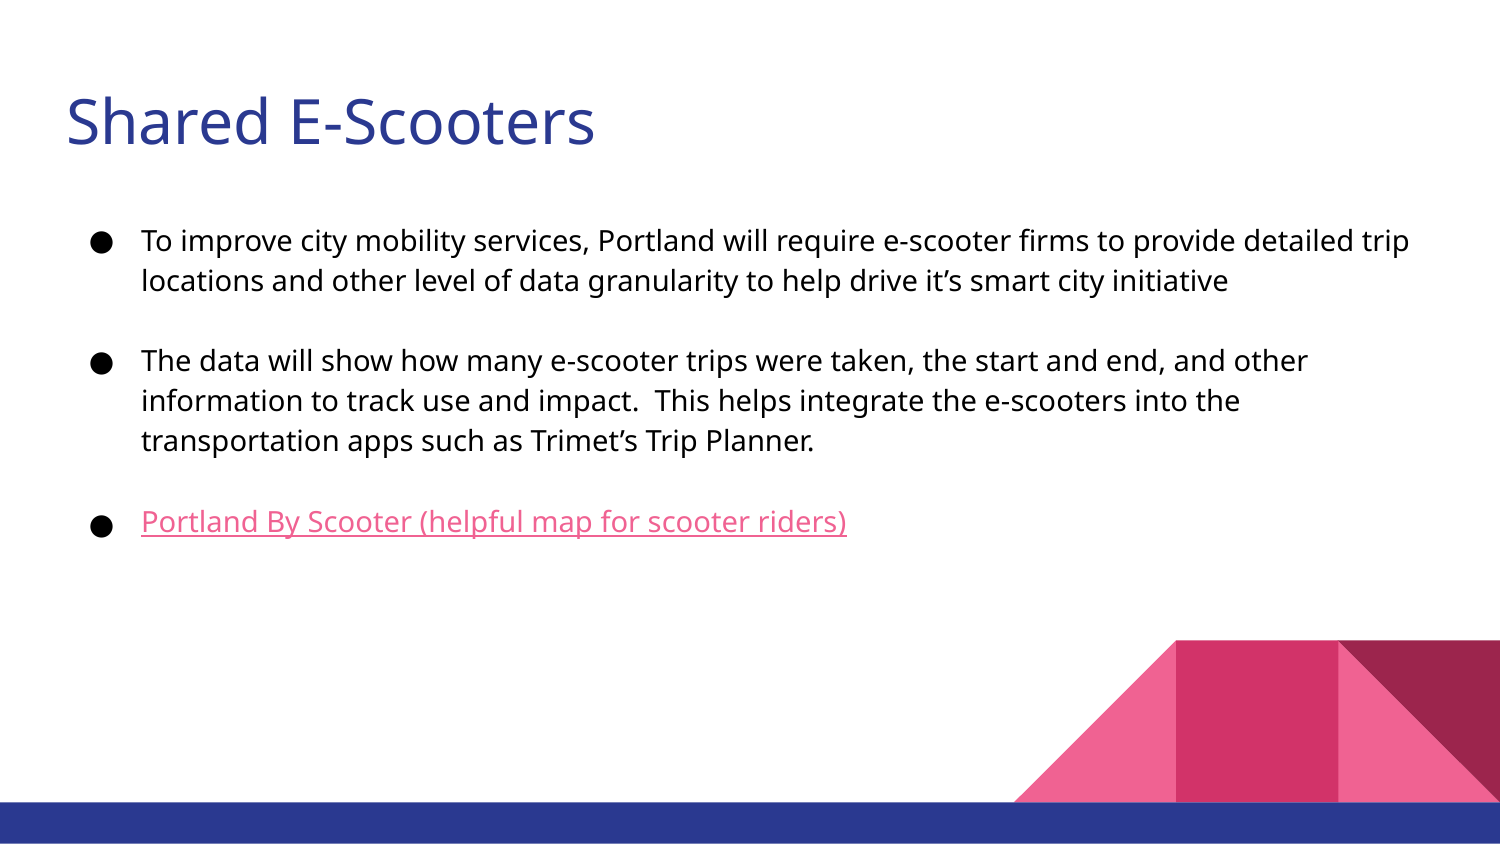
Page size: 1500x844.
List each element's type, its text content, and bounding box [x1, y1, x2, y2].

title Shared E-Scooters [51, 67, 1449, 167]
list To improve city mobility services, Portland will require e-scooter firms to provide detailed trip locations and other level of data granularity to help drive it’s smart city initiative The data will show how many e-scooter trips were taken, the start and end, and other information to track use and impact. This helps integrate the e-scooters into the transportation apps such as Trimet’s Trip Planner. Portland By Scooter (helpful map for scooter riders) [51, 201, 1449, 750]
